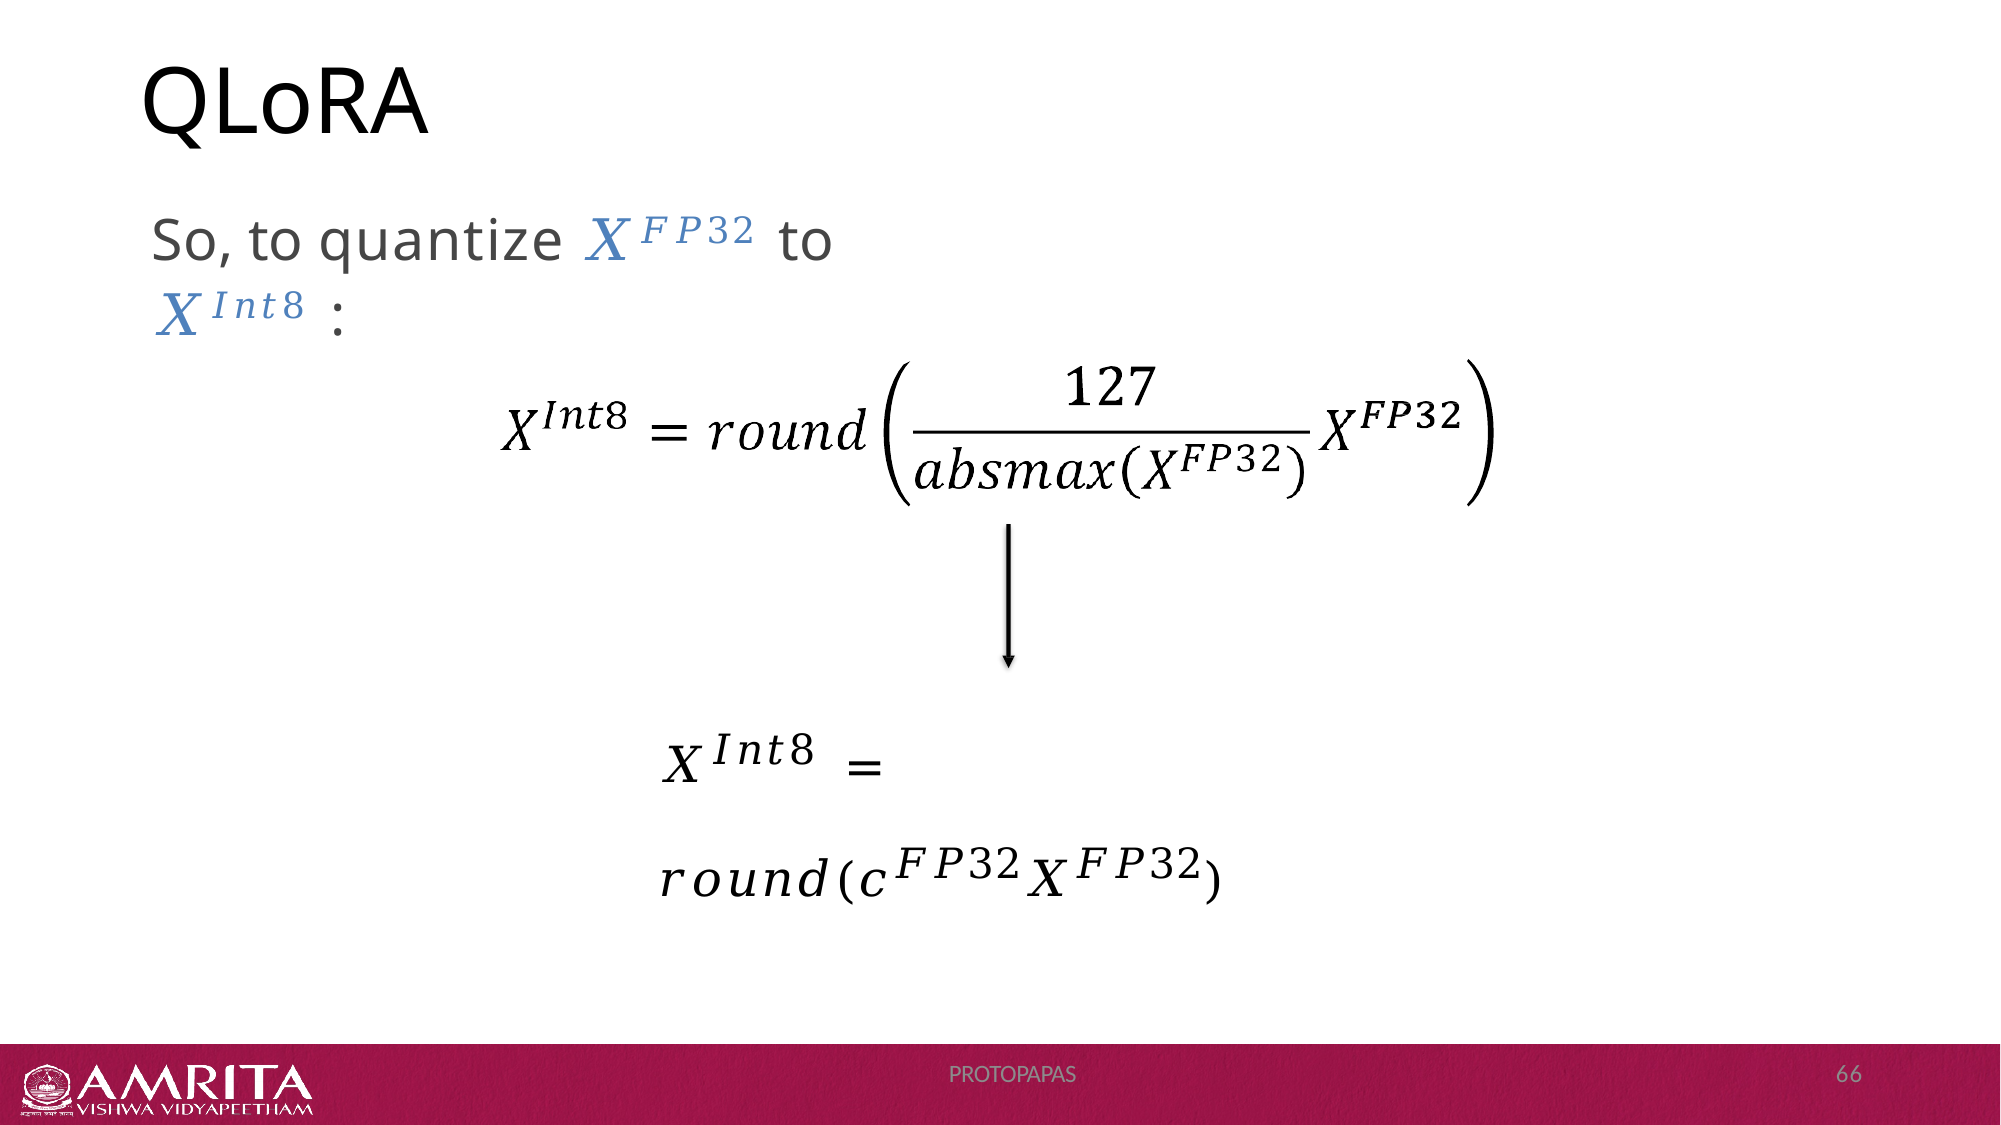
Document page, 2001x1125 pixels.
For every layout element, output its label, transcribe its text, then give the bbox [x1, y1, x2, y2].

picture [0, 1044, 2001, 1125]
slide_number 66 [1412, 1042, 1863, 1103]
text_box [883, 359, 1494, 507]
text_box [651, 436, 687, 441]
title QLoRA [137, 39, 1863, 152]
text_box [500, 401, 626, 450]
text_box 𝑋𝐼𝑛𝑡8 = 𝑟𝑜𝑢𝑛𝑑(𝑐𝐹𝑃32𝑋𝐹𝑃32) [652, 676, 1364, 907]
text_box So, to quantize 𝑋𝐹𝑃32 to 𝑋𝐼𝑛𝑡8 : [145, 195, 963, 349]
picture [708, 408, 866, 450]
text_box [985, 518, 1031, 693]
text_box [651, 425, 687, 429]
footer Protopapas [662, 1042, 1338, 1103]
